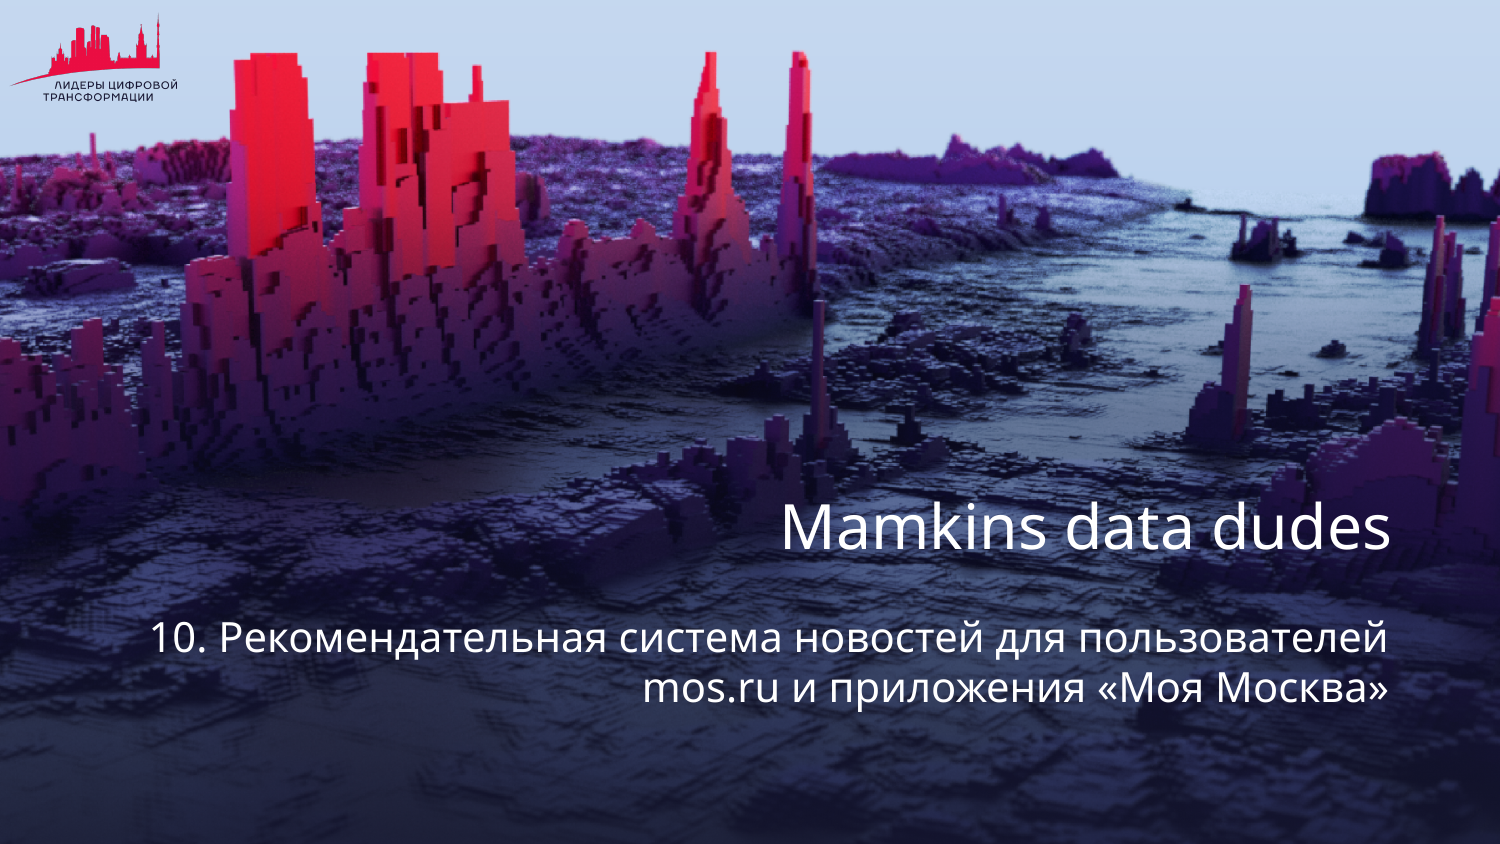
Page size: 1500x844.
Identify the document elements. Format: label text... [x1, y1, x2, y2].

picture [0, 0, 1500, 844]
title Mamkins data dudes [603, 471, 1408, 597]
subtitle 10. Рекомендательная система новостей для пользователей mos.ru и приложения «Моя Москва» [92, 596, 1405, 663]
